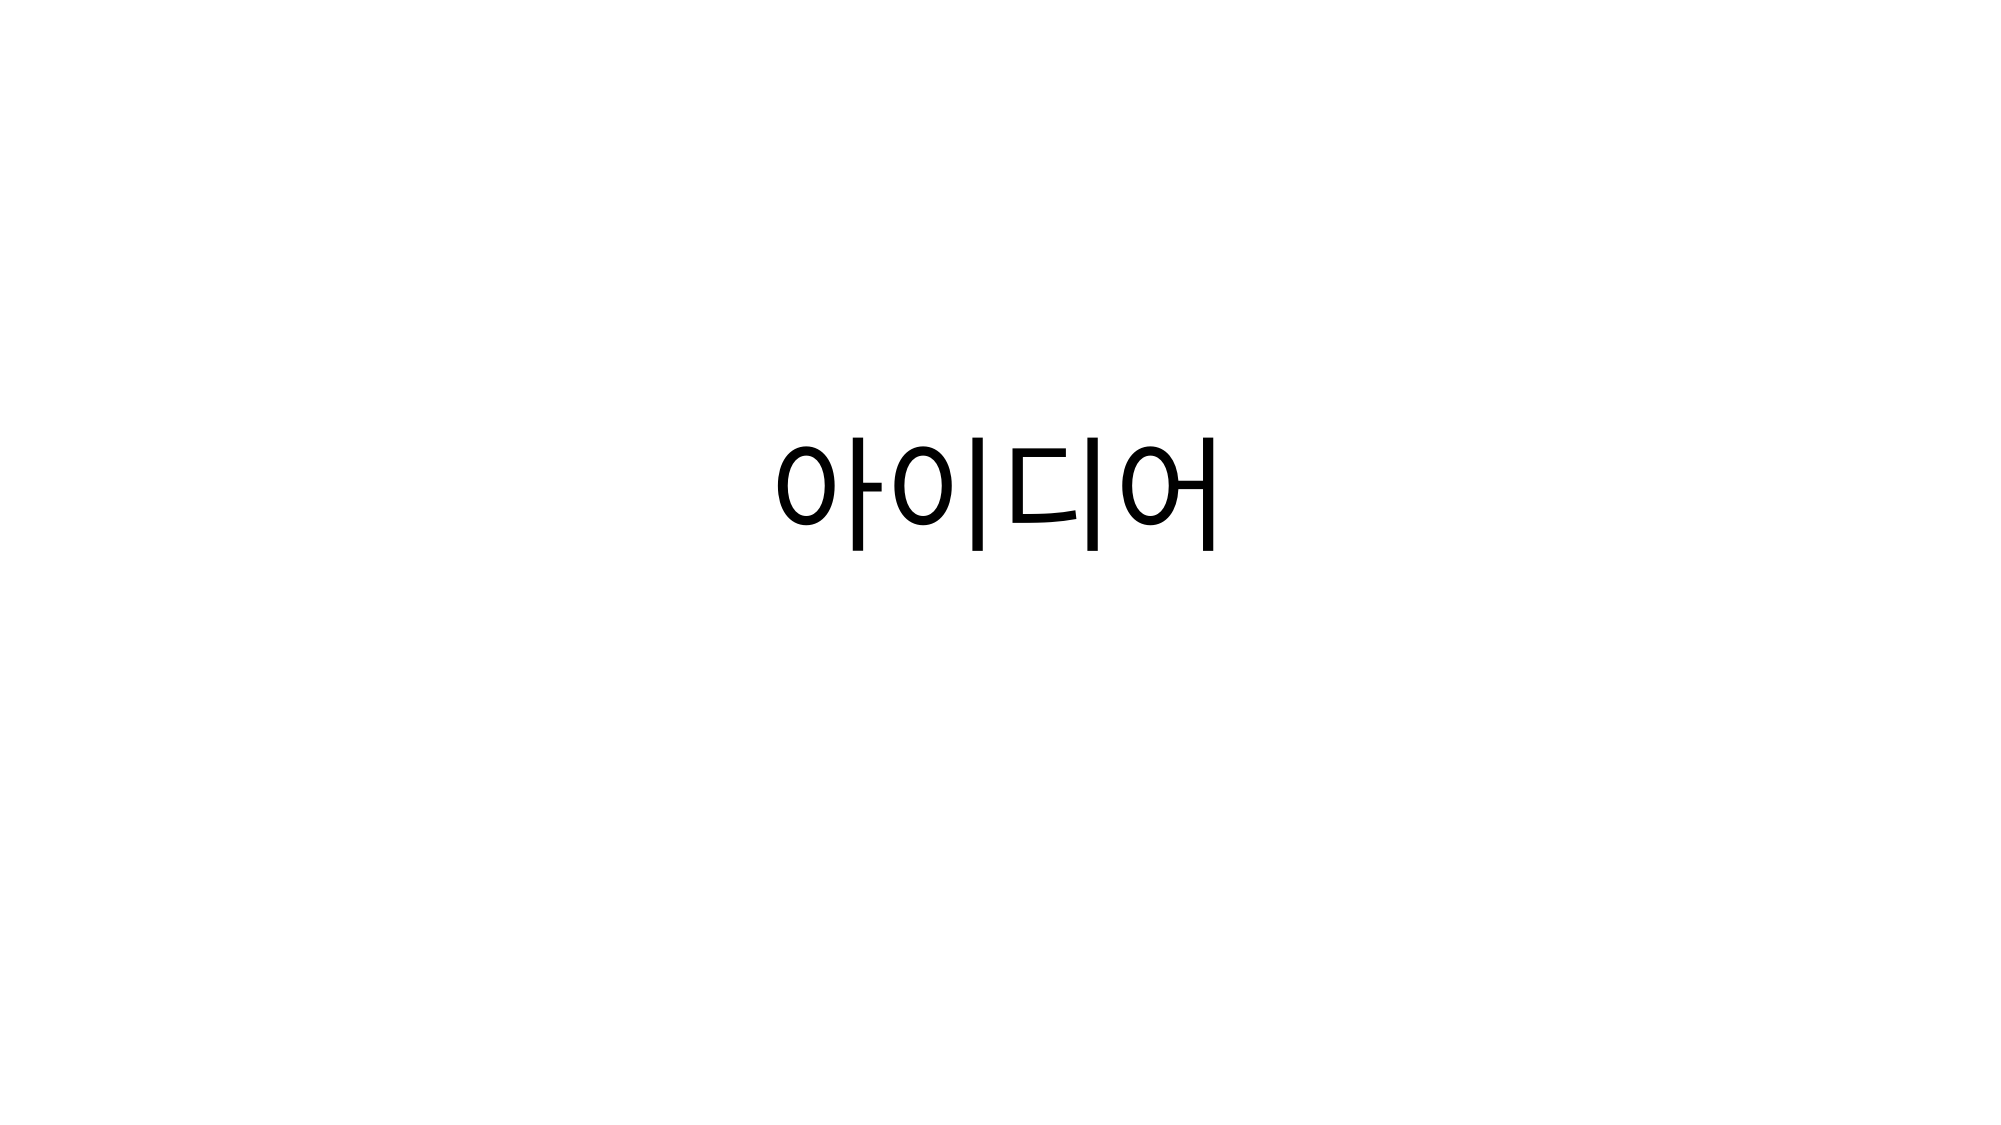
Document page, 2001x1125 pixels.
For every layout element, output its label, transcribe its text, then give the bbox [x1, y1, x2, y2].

title 아이디어 [249, 184, 1750, 576]
